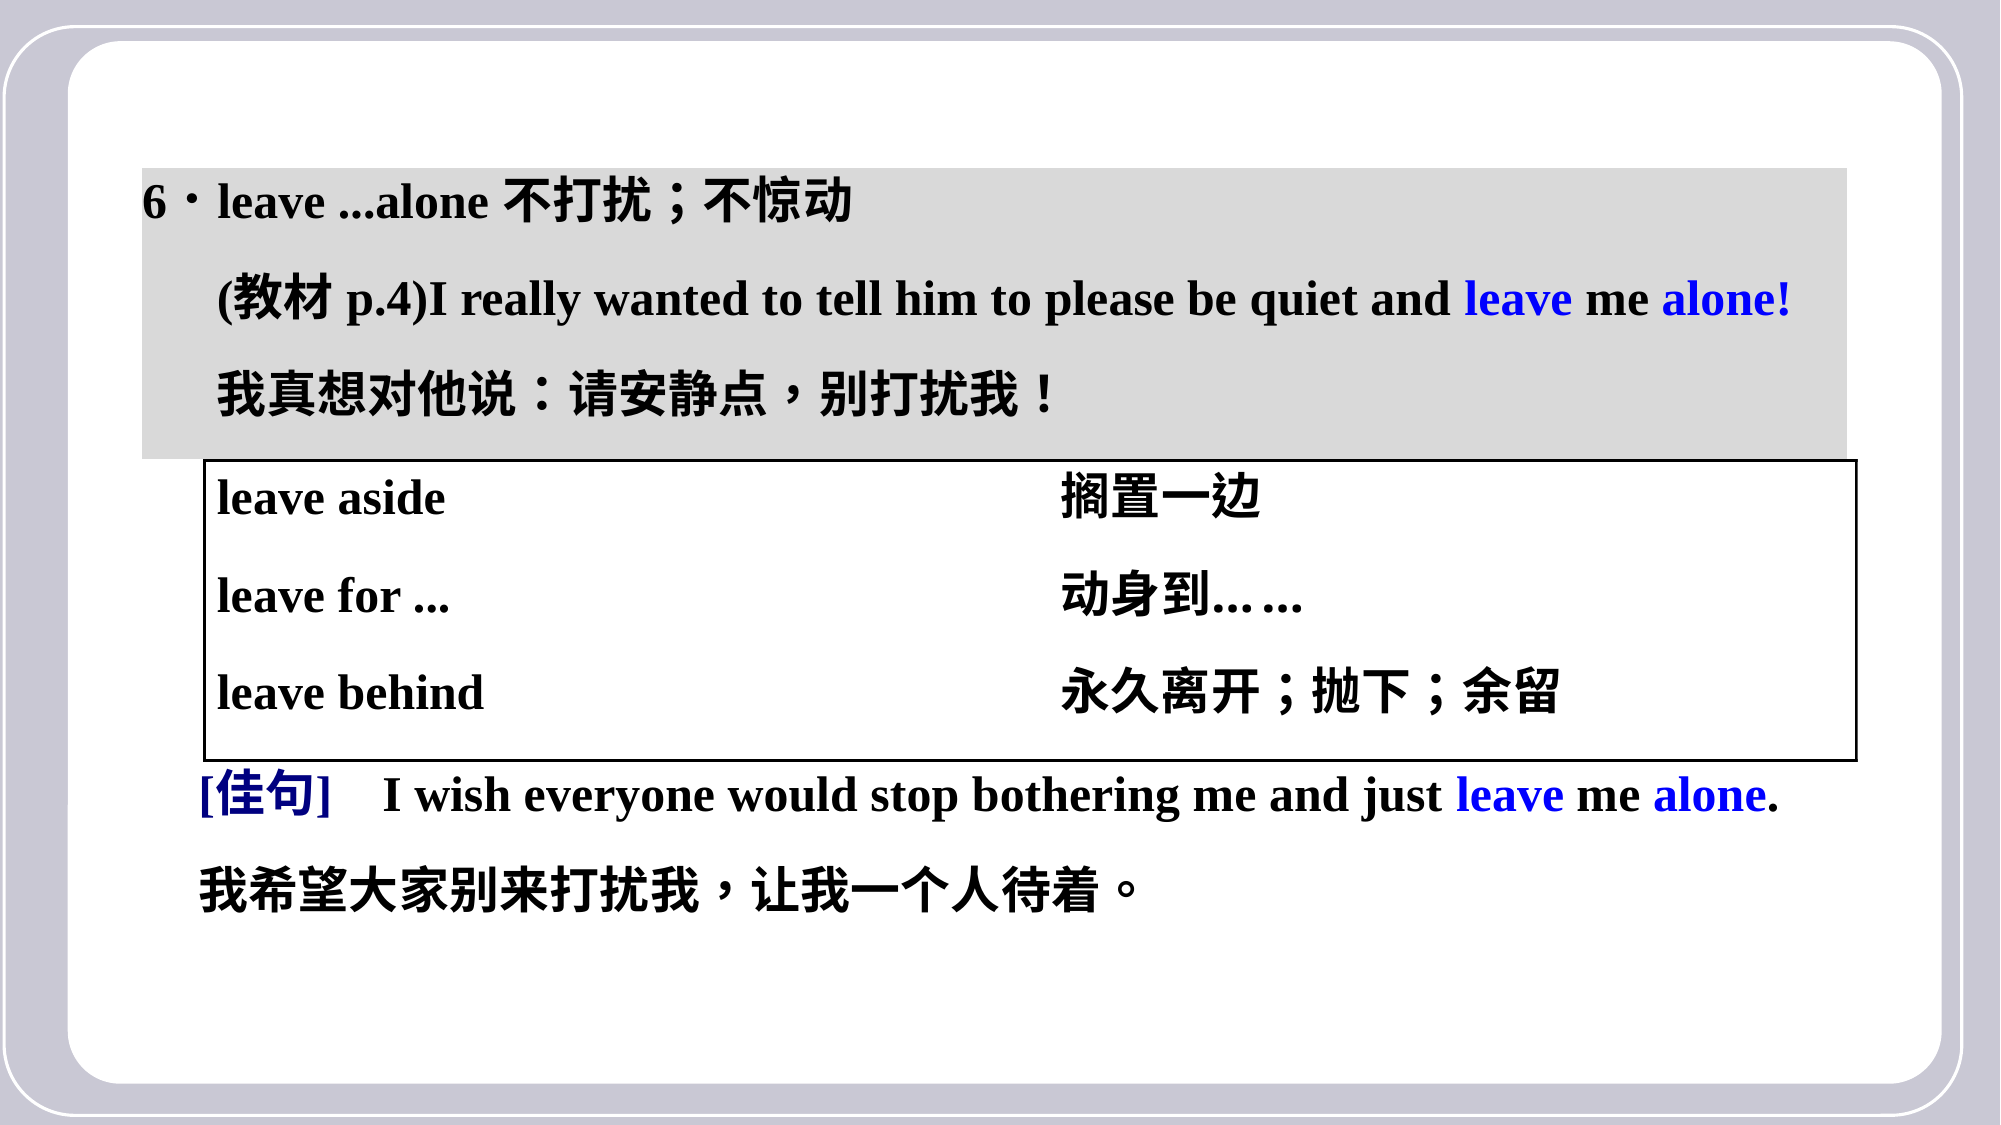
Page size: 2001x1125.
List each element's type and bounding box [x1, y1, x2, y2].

text_box [142, 167, 1858, 958]
